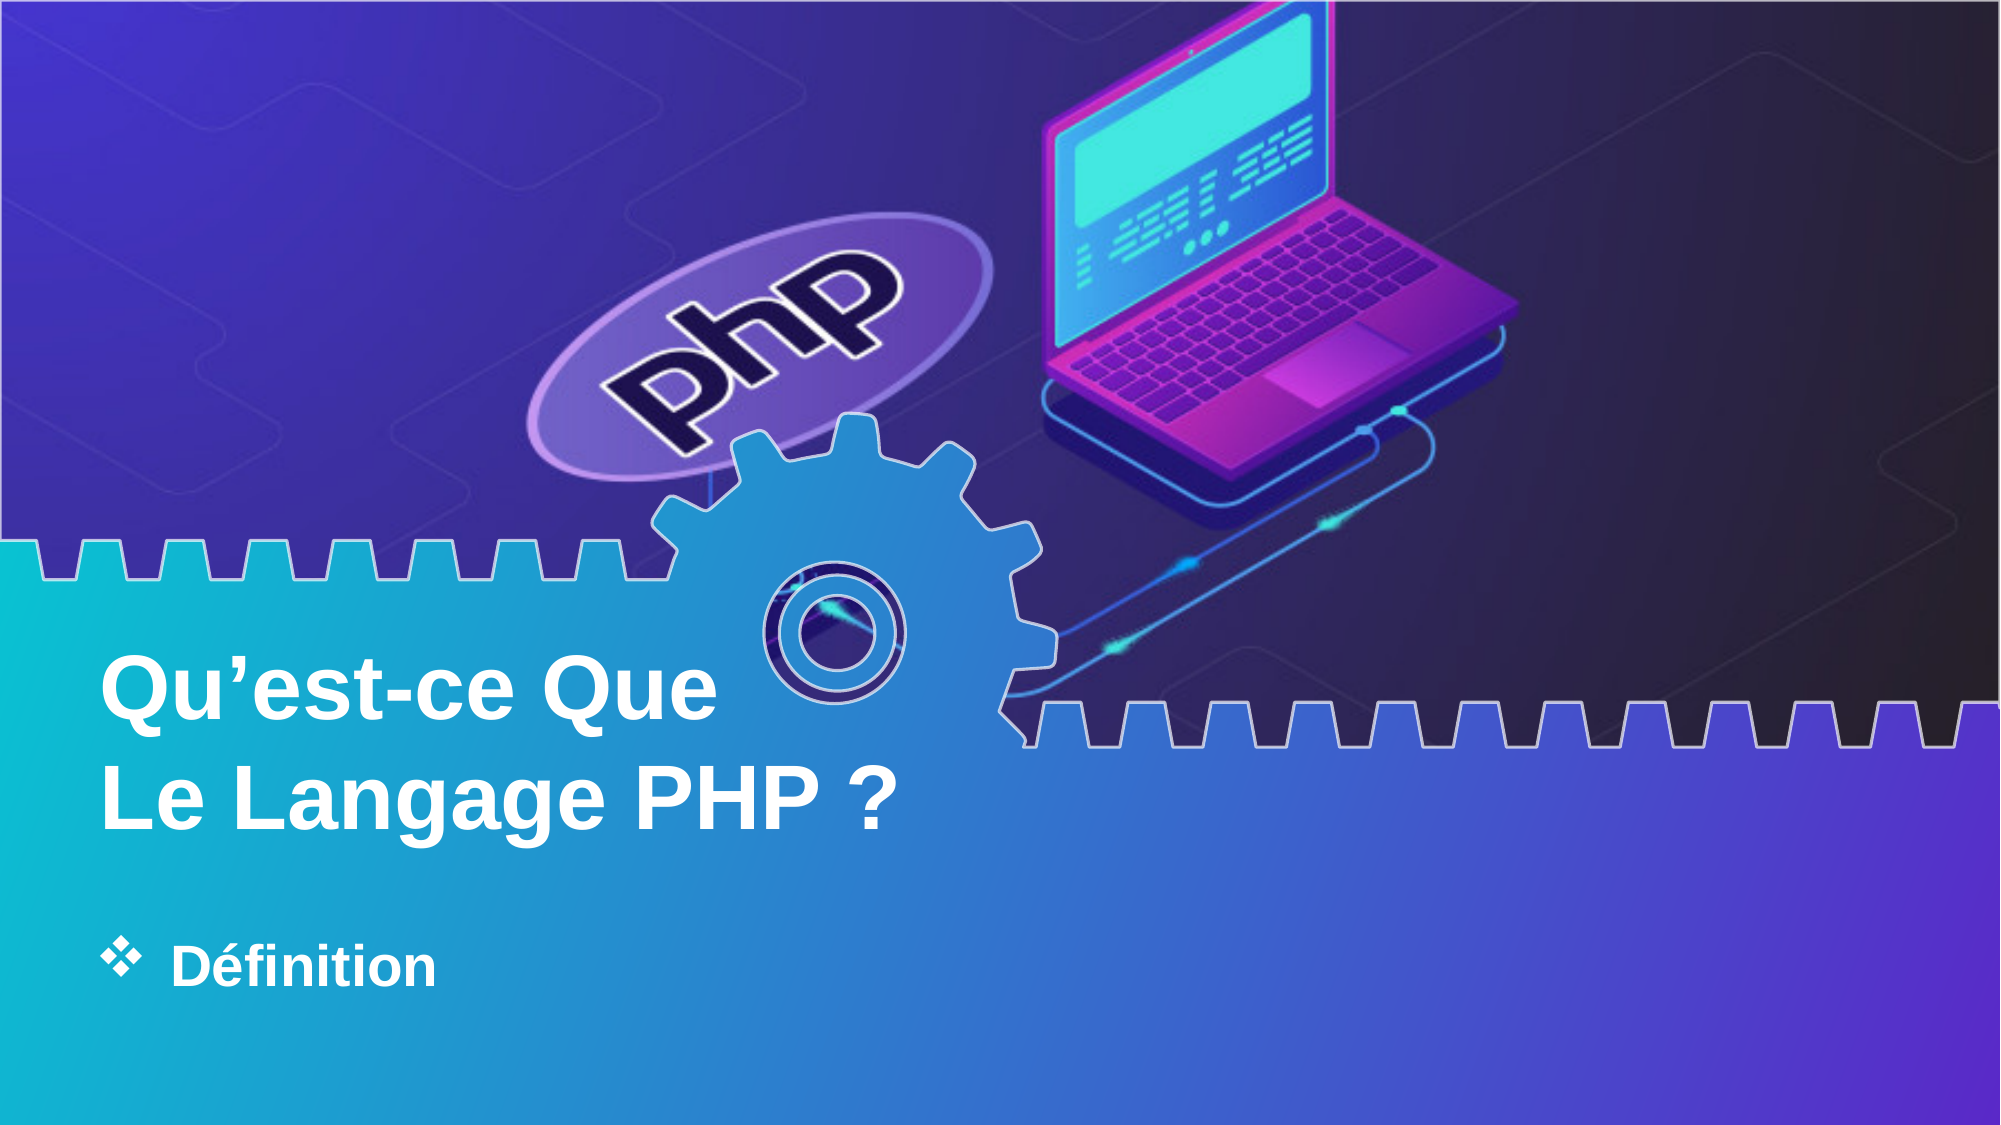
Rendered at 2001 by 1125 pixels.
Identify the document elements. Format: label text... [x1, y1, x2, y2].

picture [0, 0, 2000, 748]
text_box Qu’est-ce Que Le Langage PHP ? [84, 748, 918, 856]
text_box Définition [80, 920, 568, 1006]
